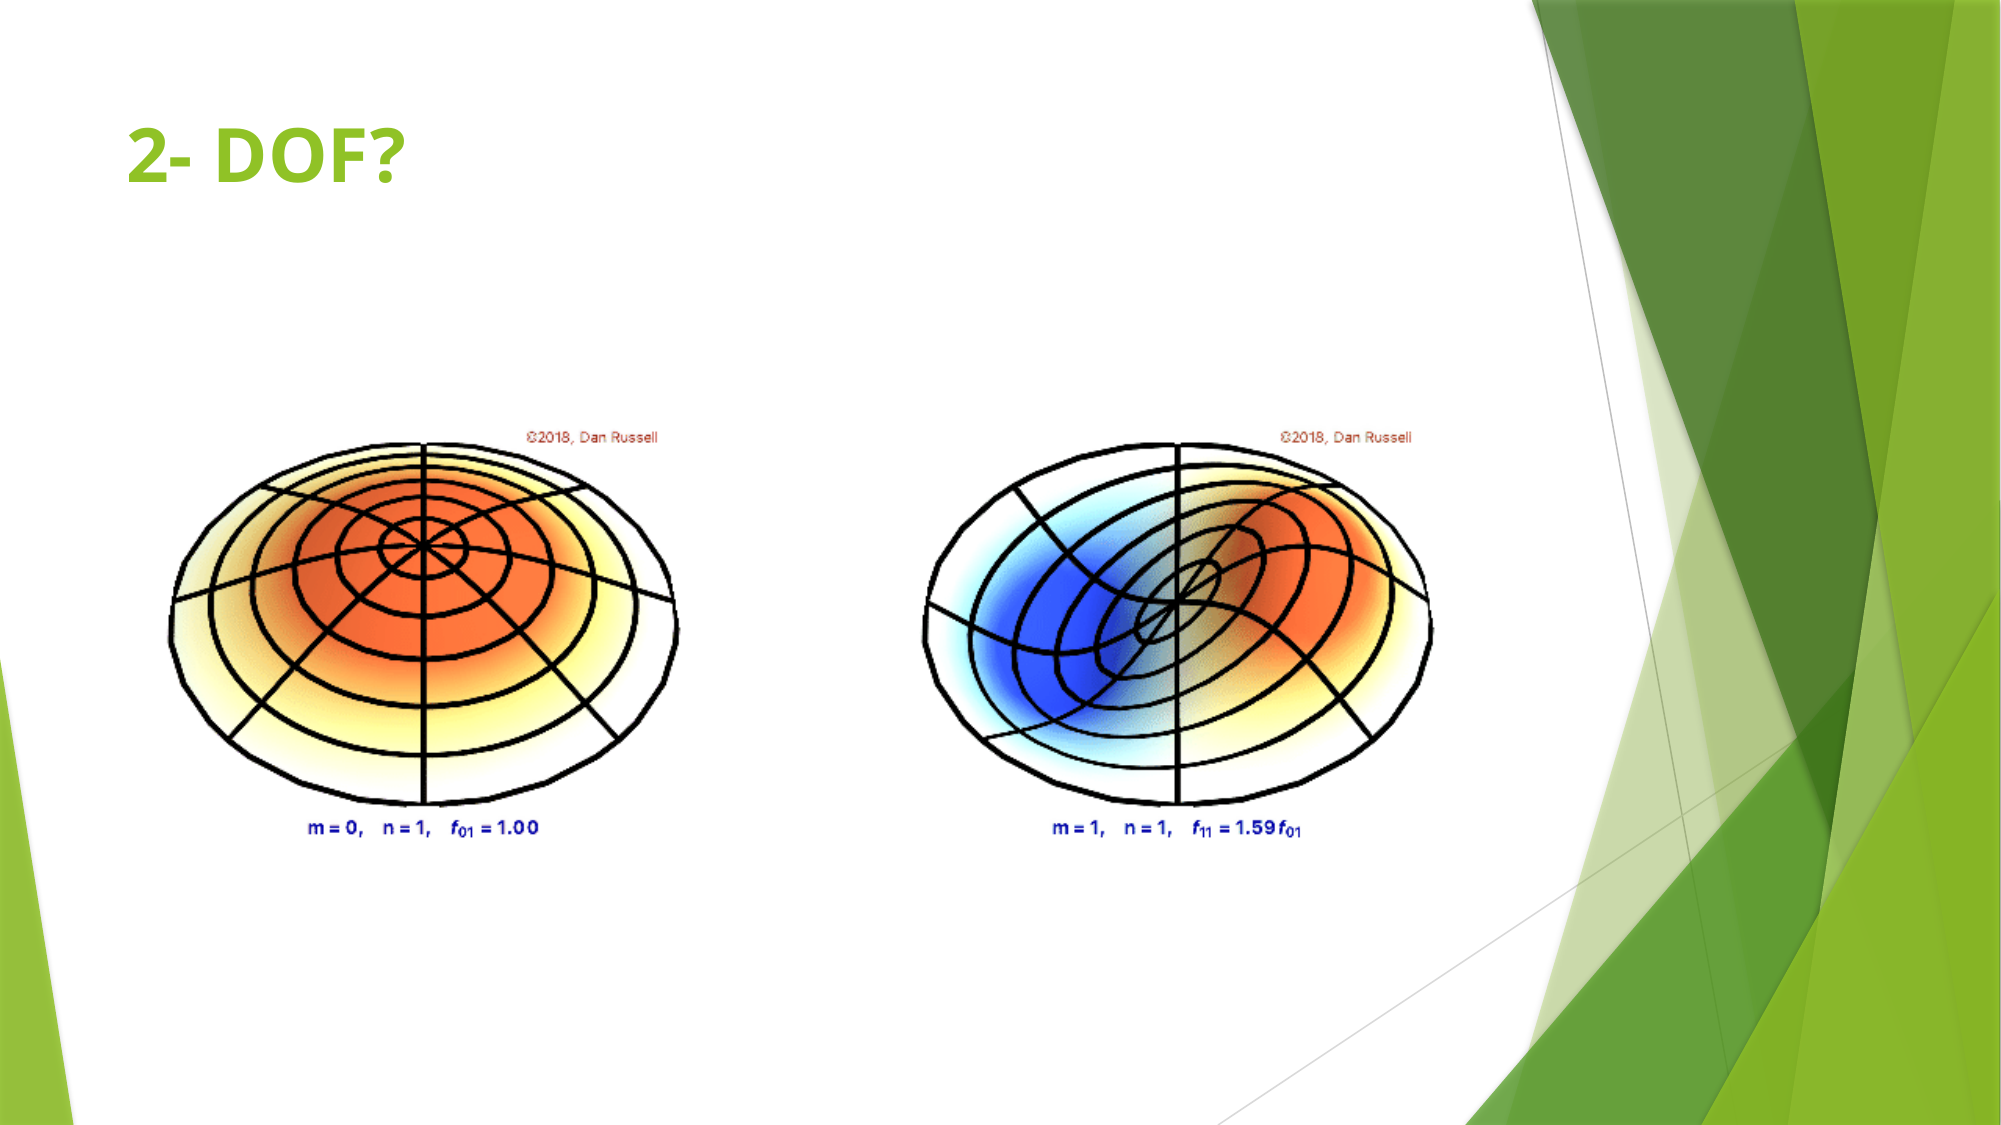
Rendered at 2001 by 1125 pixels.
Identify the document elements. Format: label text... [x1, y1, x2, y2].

title 2- DOF? [111, 99, 1522, 218]
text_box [110, 388, 1492, 859]
